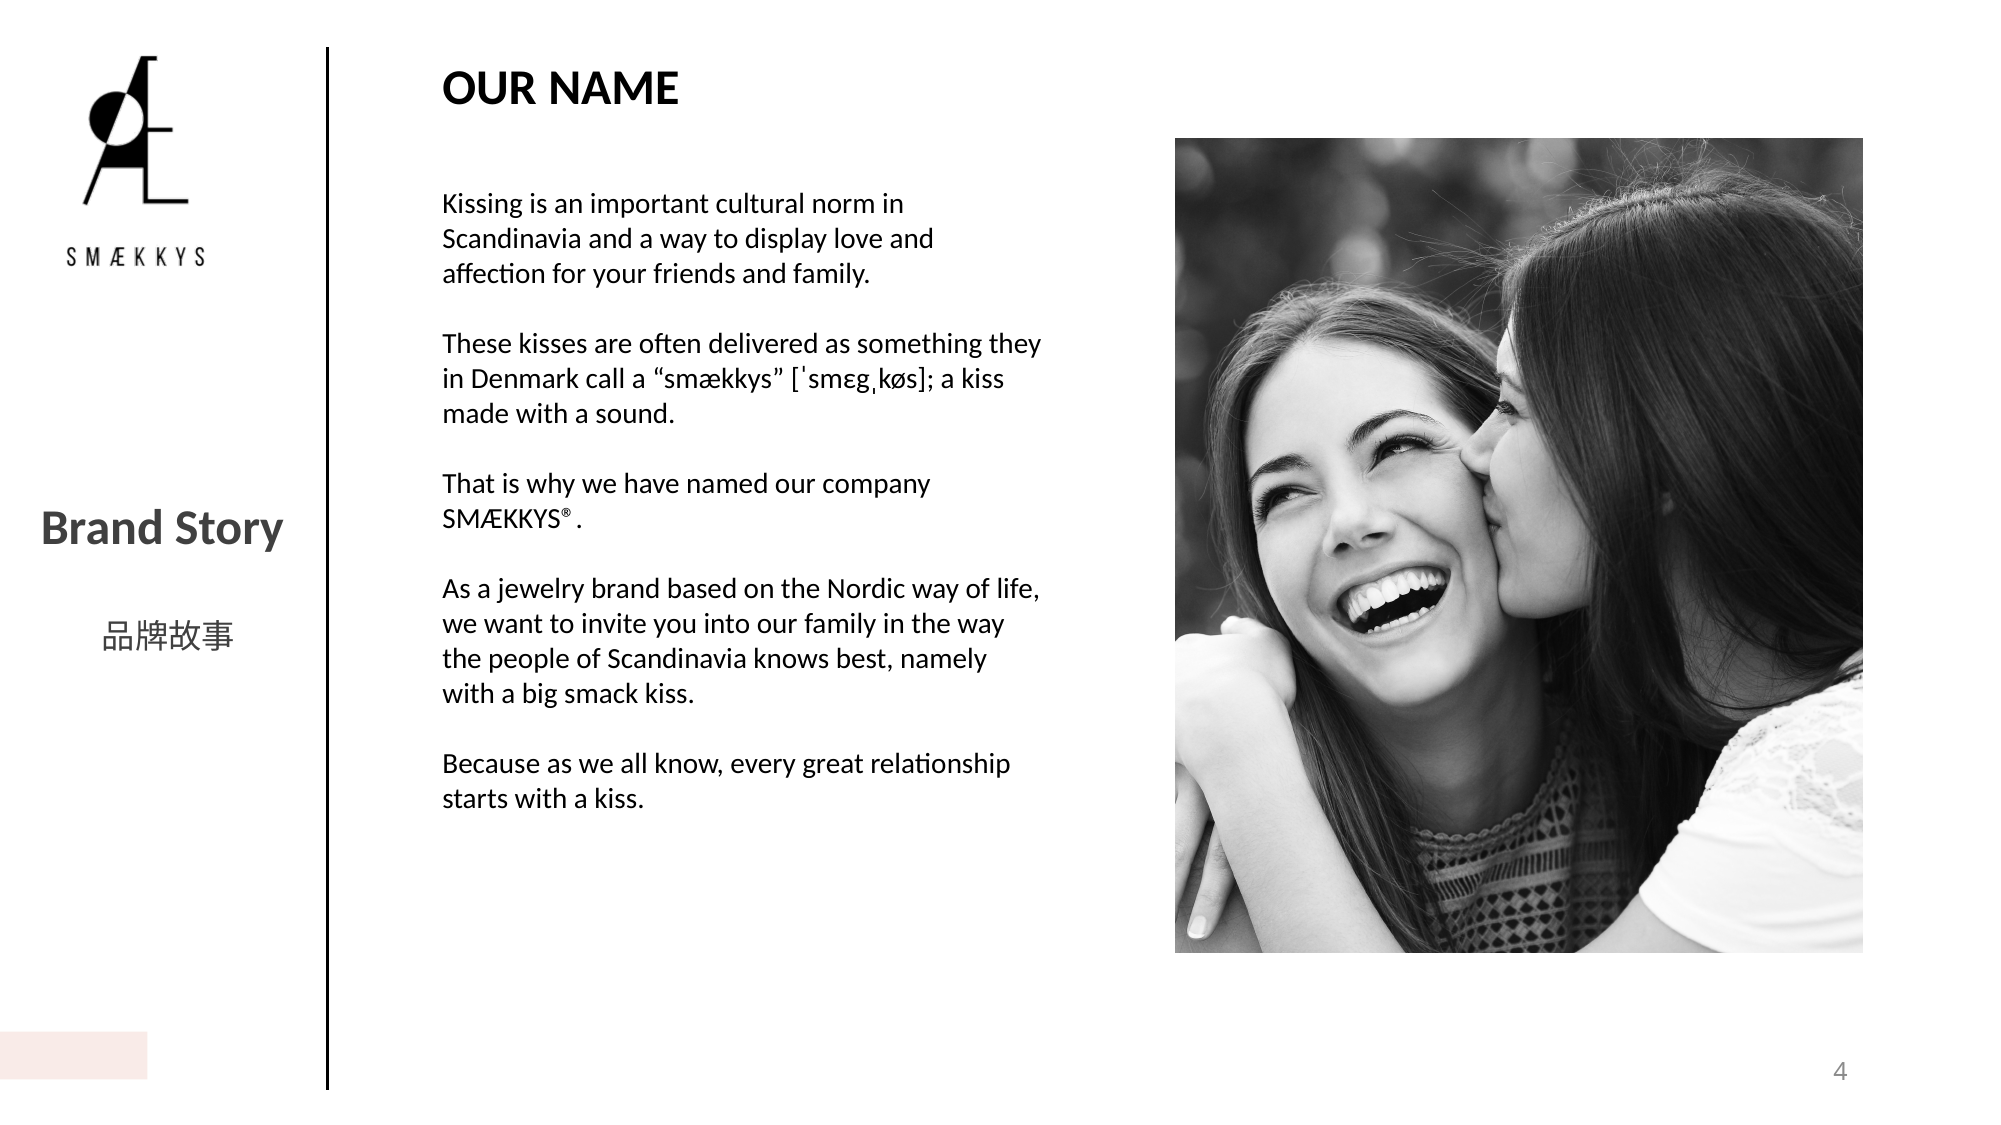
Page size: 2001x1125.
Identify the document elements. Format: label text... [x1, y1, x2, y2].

slide_number 4 [1412, 1042, 1863, 1103]
picture [35, 47, 228, 272]
text_box OUR NAME Kissing is an important cultural norm in Scandinavia and a way to display love and affection for your friends and family. These kisses are often delivered as something they in Denmark call a “smækkys” [ˈsmεgˌkøs]; a kiss made with a sound. That is why we have named our company SMÆKKYS®. As a jewelry brand based on the Nordic way of life, we want to invite you into our family in the way the people of Scandinavia knows best, namely with a big smack kiss. Because as we all know, every great relationship starts with a kiss. [427, 47, 1058, 892]
text_box [0, 1031, 148, 1080]
picture [1175, 138, 1863, 953]
text_box Brand Story 品牌故事 [26, 487, 311, 663]
